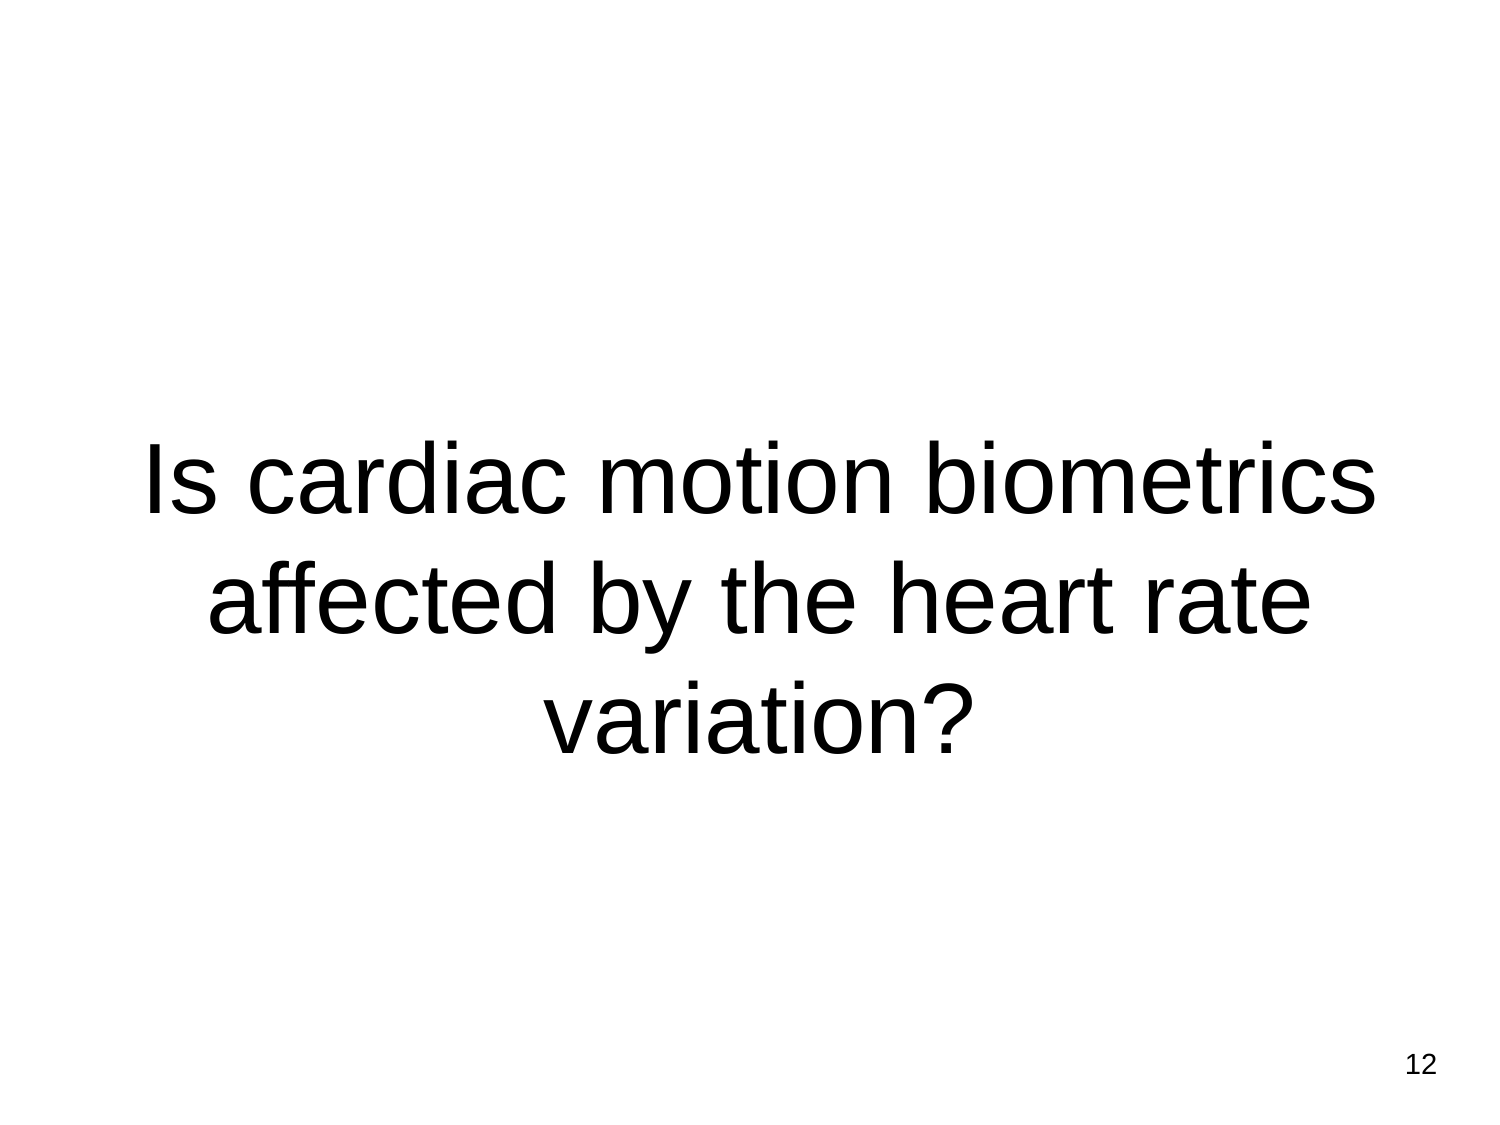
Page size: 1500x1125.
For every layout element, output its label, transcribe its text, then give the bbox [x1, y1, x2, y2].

slide_number 12 [1389, 1019, 1480, 1106]
title Is cardiac motion biometrics affected by the heart rate variation? [61, 398, 1460, 525]
